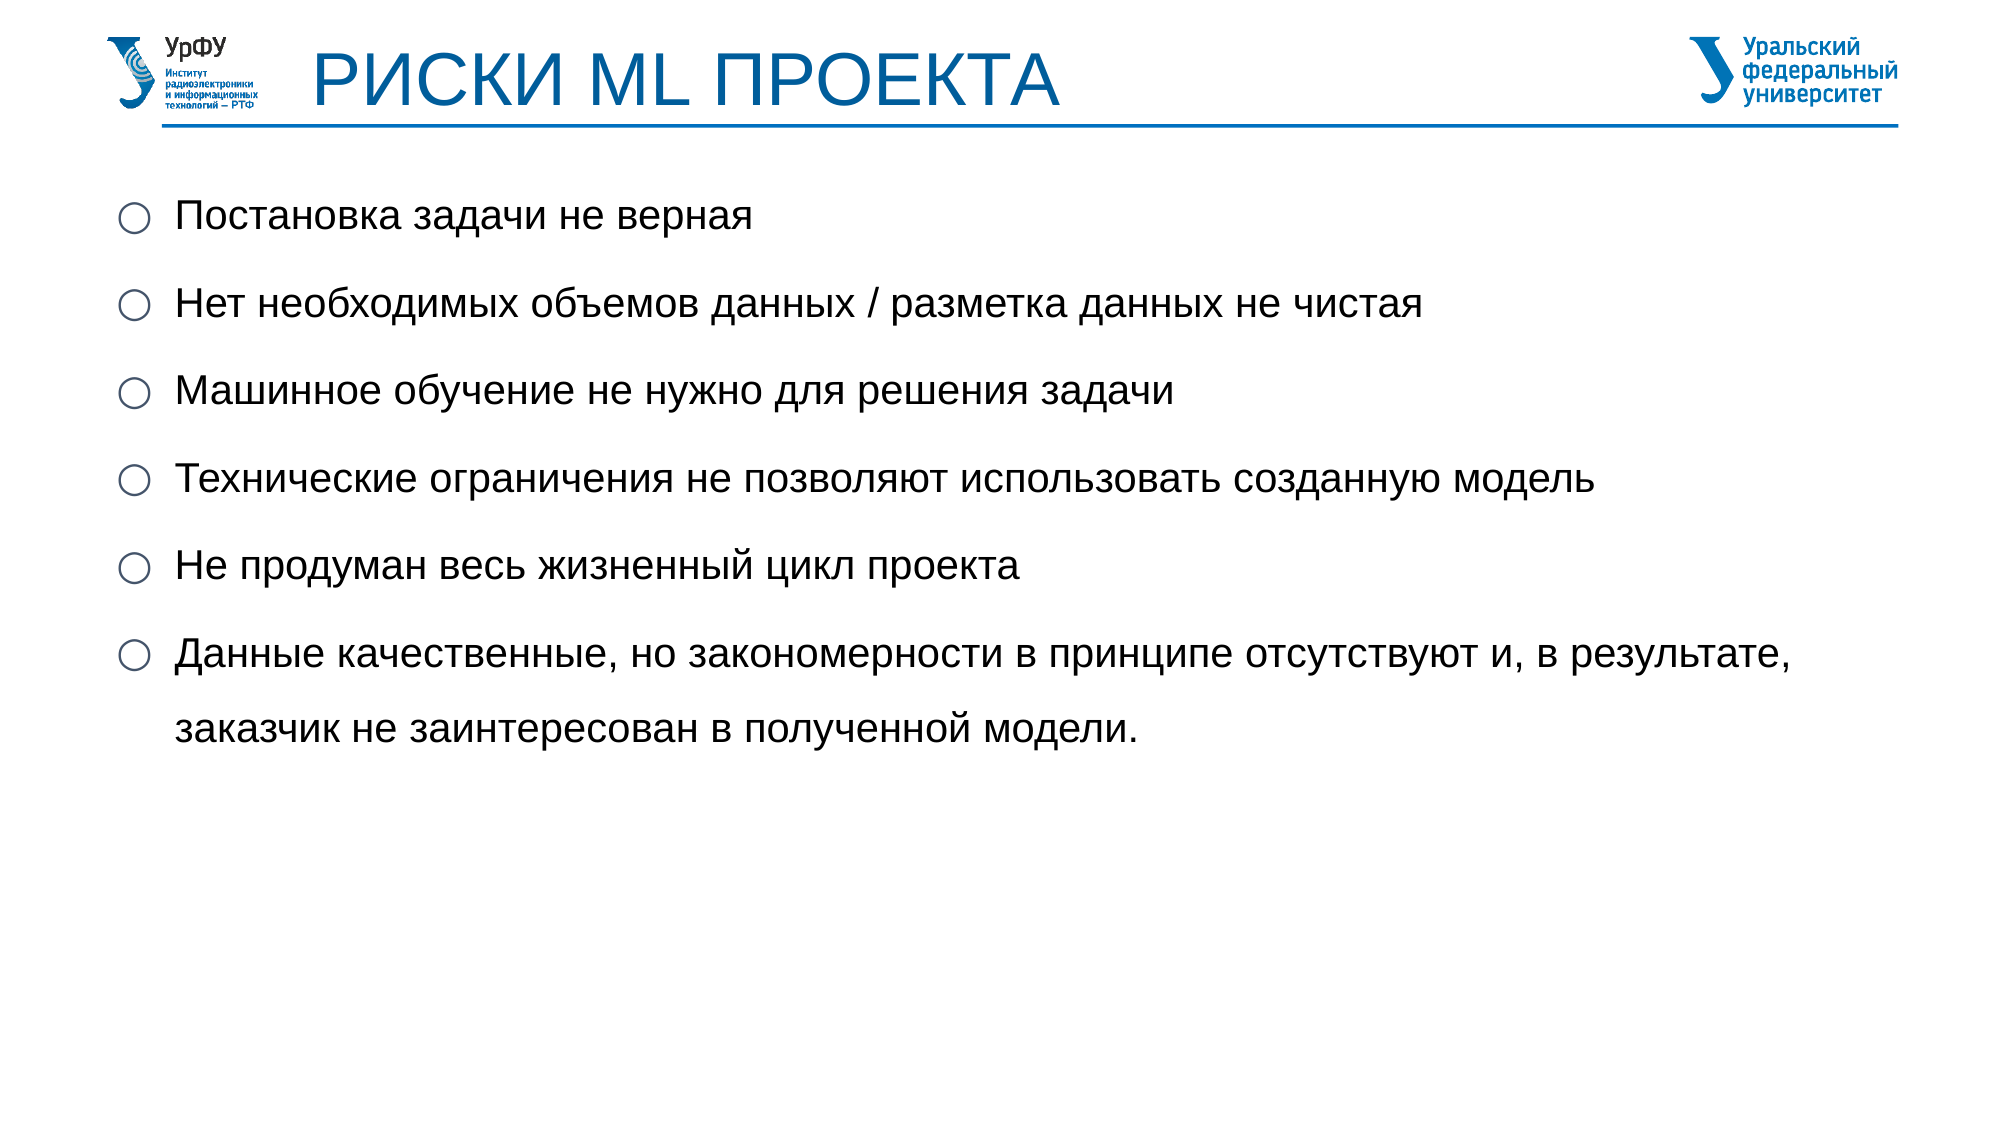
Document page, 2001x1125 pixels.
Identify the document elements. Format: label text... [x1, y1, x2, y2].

text_box Постановка задачи не верная Нет необходимых объемов данных / разметка данных не чистая Машинное обучение не нужно для решения задачи Технические ограничения не позволяют использовать созданную модель Не продуман весь жизненный цикл проекта Данные качественные, но закономерности в принципе отсутствуют и, в результате, заказчик не заинтересован в полученной модели. [79, 142, 1934, 771]
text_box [106, 35, 1899, 128]
